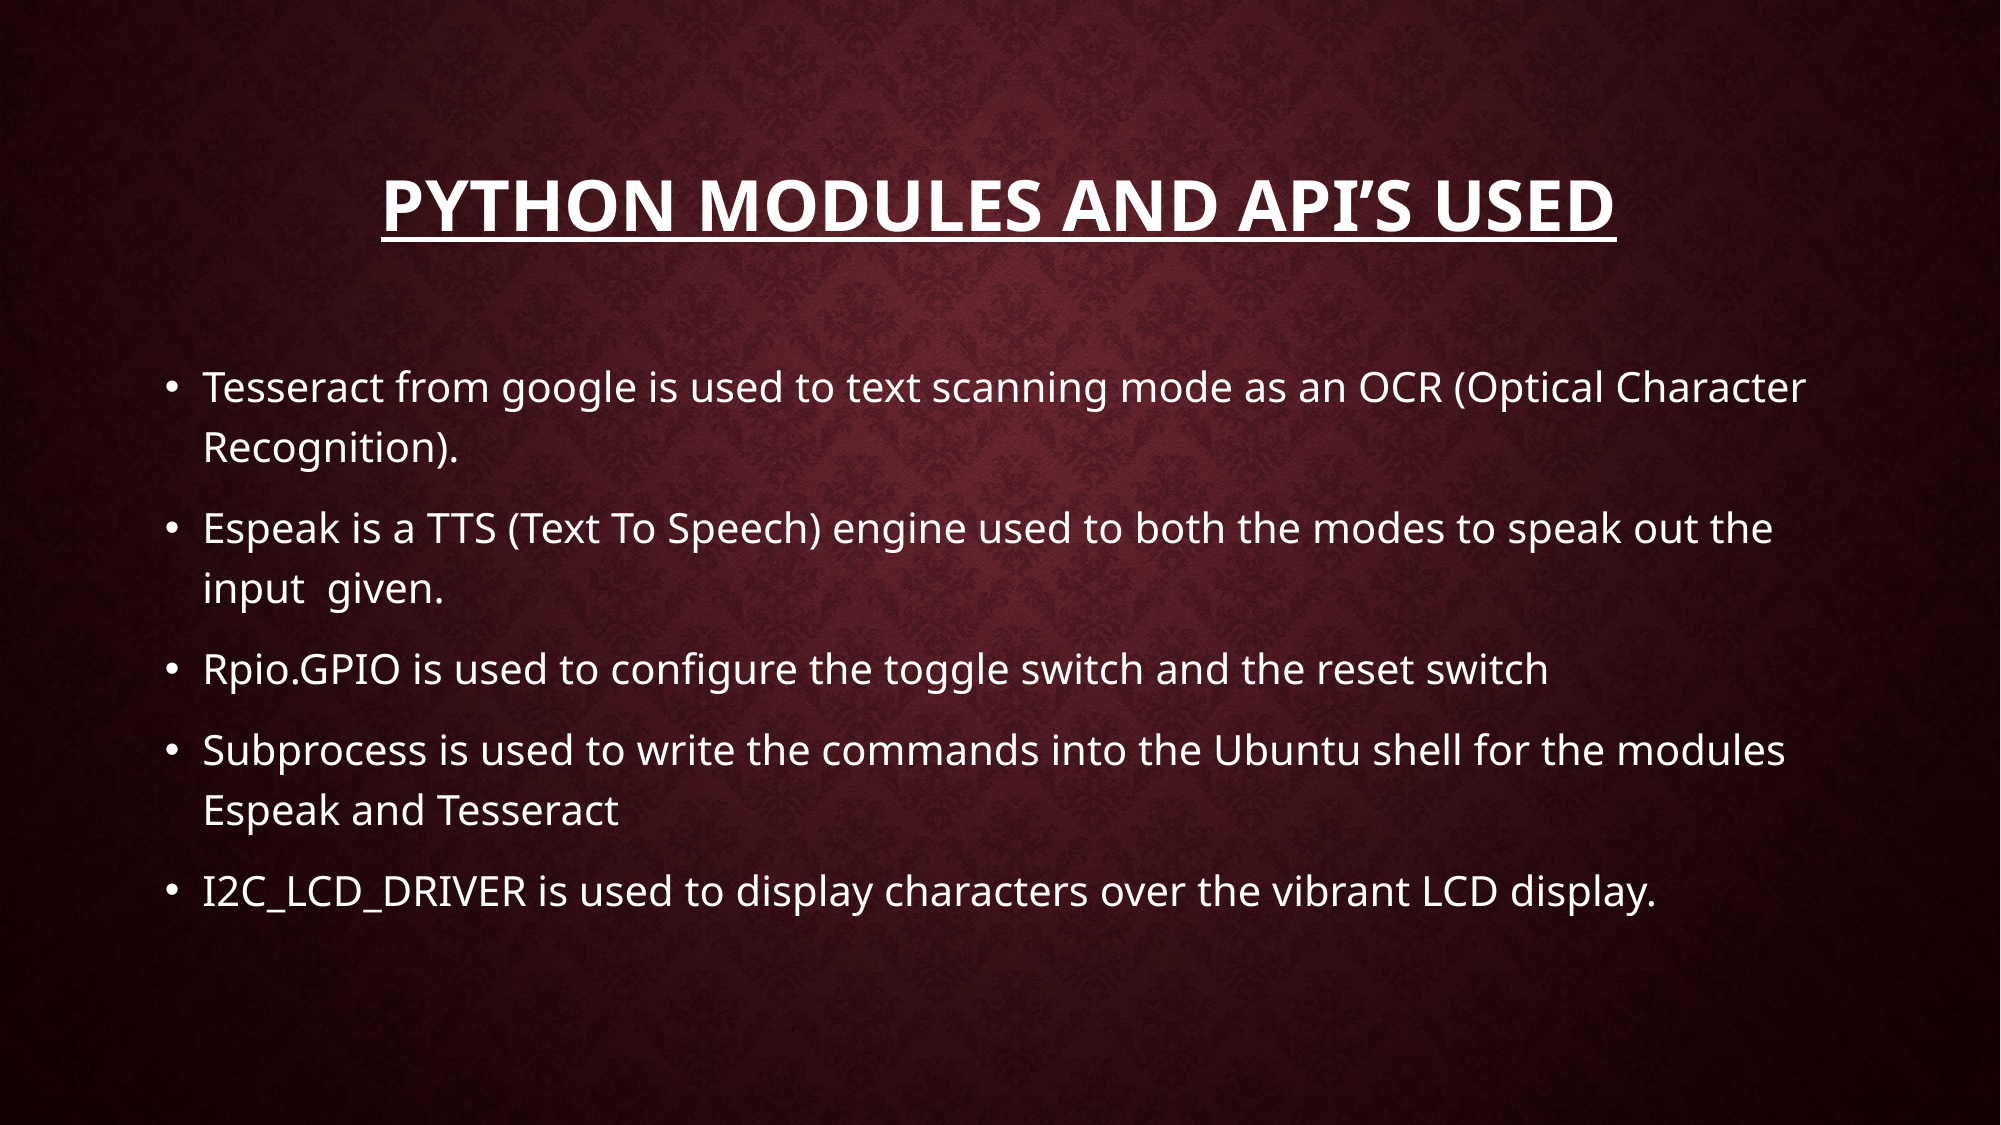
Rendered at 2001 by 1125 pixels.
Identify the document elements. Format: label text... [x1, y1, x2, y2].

title PYTHON MODULES AND API’S USED [149, 99, 1849, 318]
list Tesseract from google is used to text scanning mode as an OCR (Optical Character Recognition). Espeak is a TTS (Text To Speech) engine used to both the modes to speak out the input given. Rpio.GPIO is used to configure the toggle switch and the reset switch Subprocess is used to write the commands into the Ubuntu shell for the modules Espeak and Tesseract I2C_LCD_DRIVER is used to display characters over the vibrant LCD display. [149, 343, 1849, 950]
